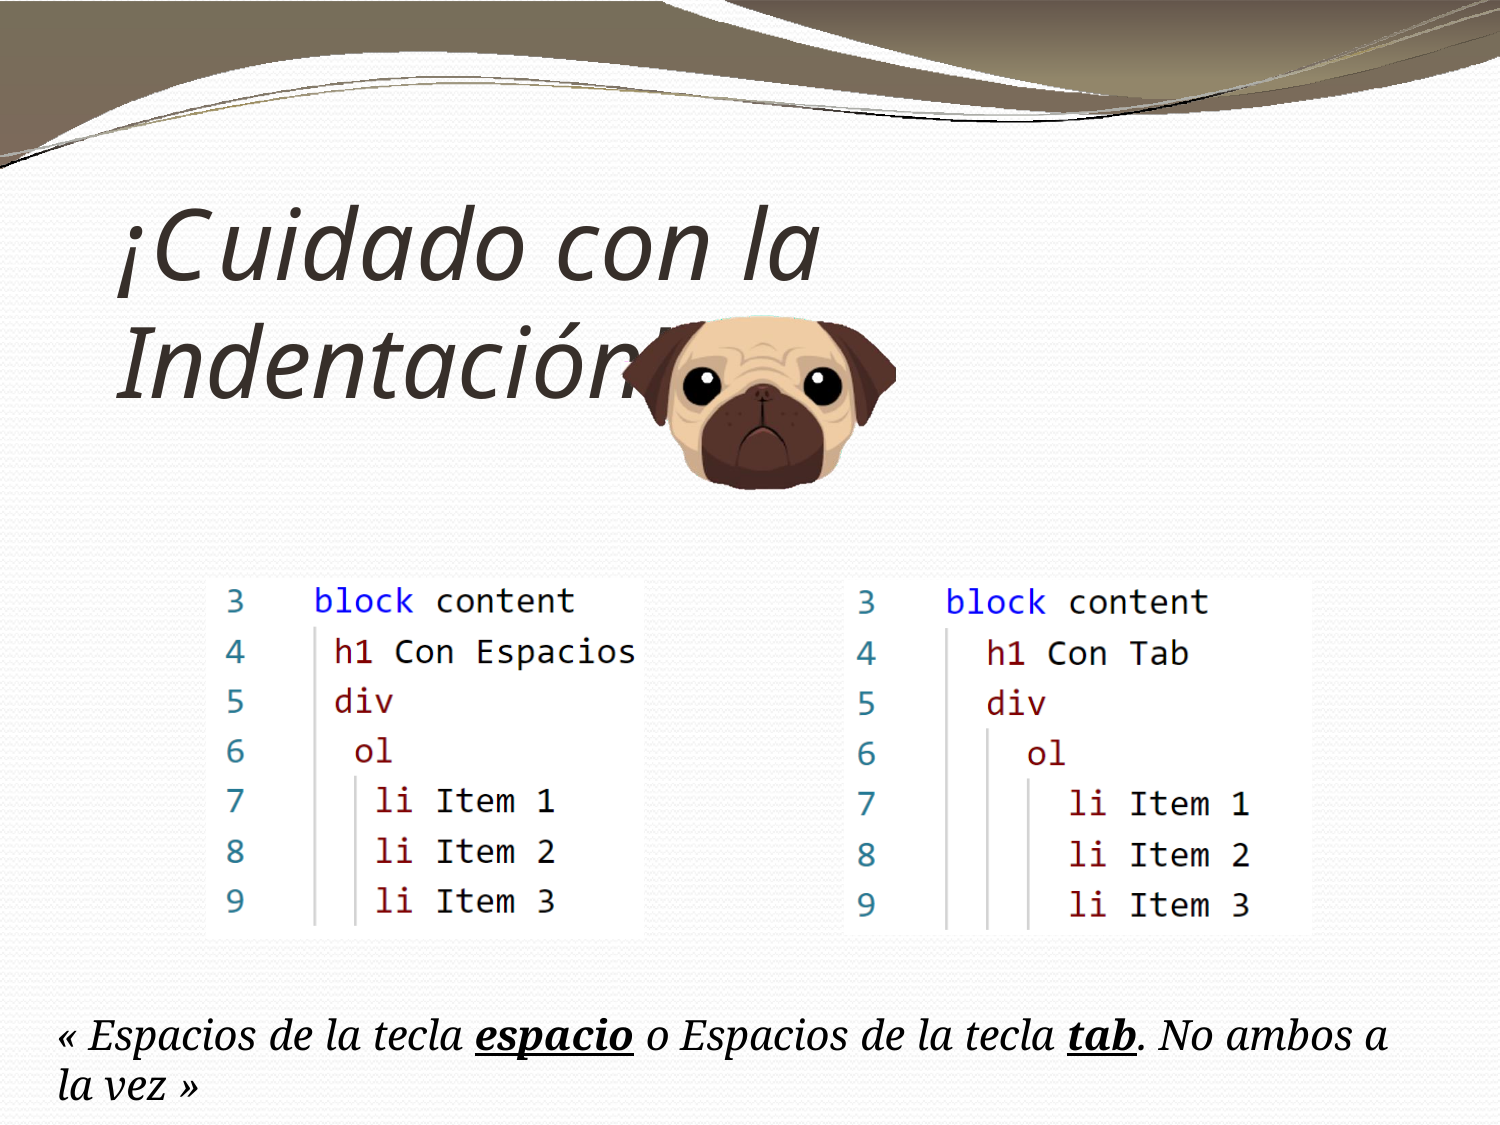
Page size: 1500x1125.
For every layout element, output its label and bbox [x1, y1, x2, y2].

picture [0, 0, 1500, 168]
picture [619, 290, 900, 504]
picture [206, 578, 644, 940]
picture [844, 580, 1313, 936]
text_box [0, 176, 1500, 1125]
